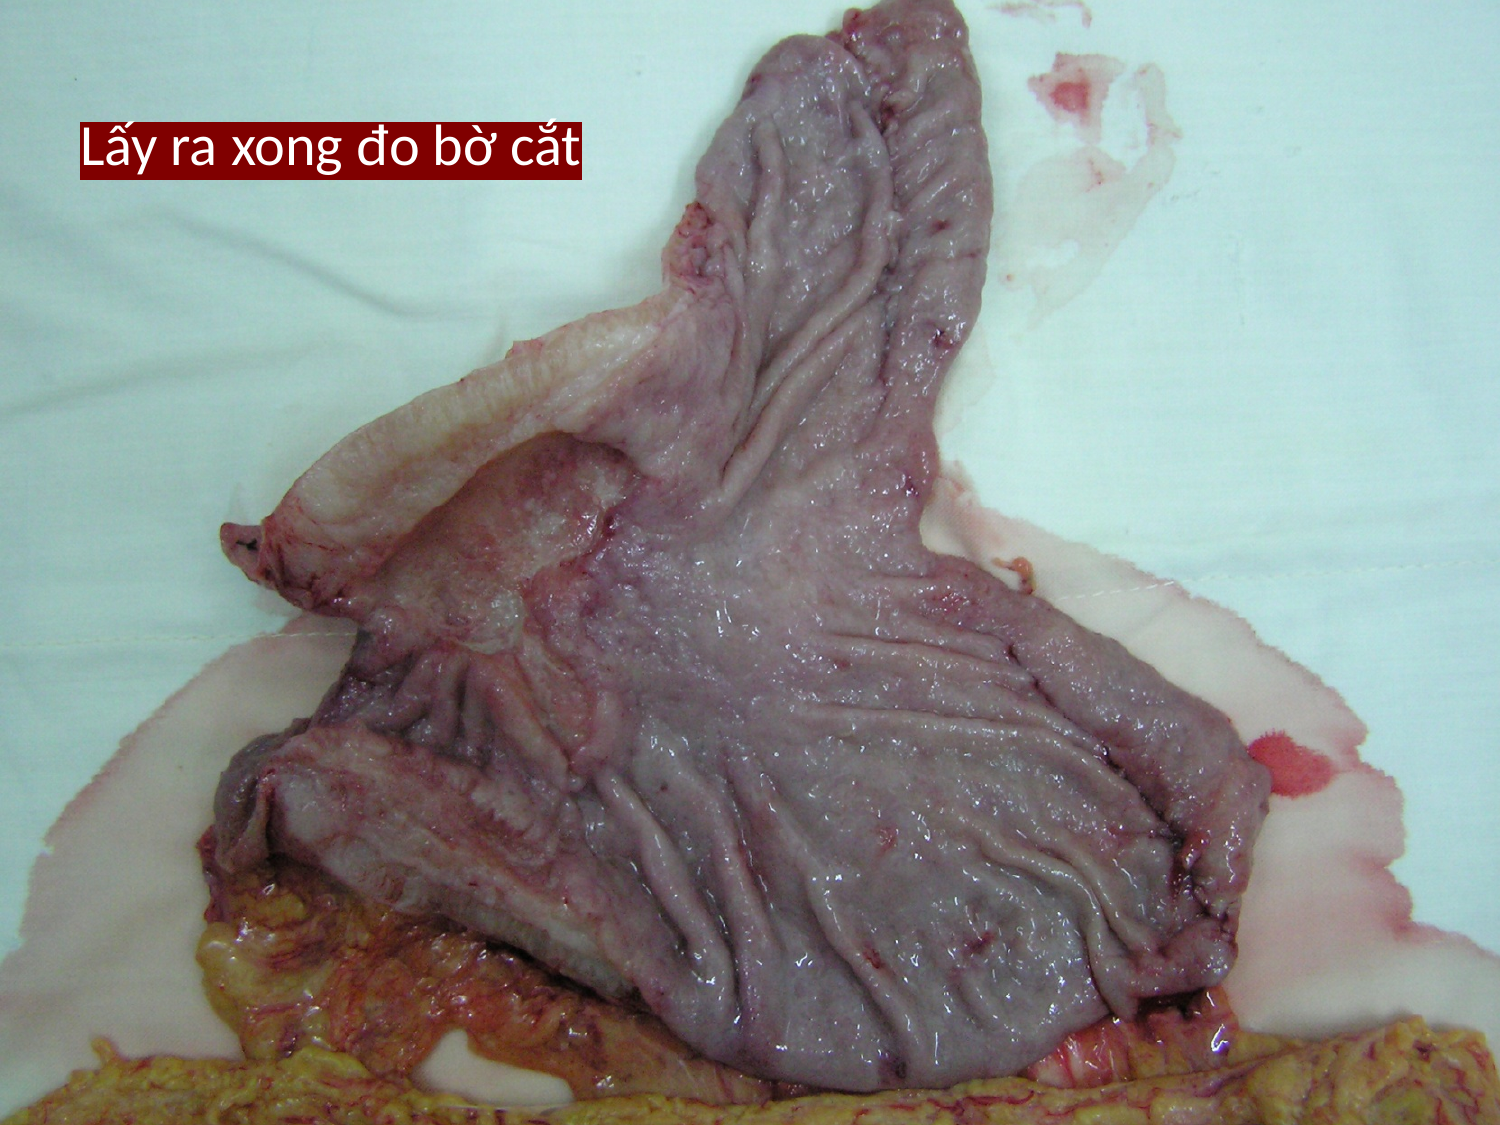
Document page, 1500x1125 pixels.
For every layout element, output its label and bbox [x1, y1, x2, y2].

text_box [0, 0, 1500, 1125]
